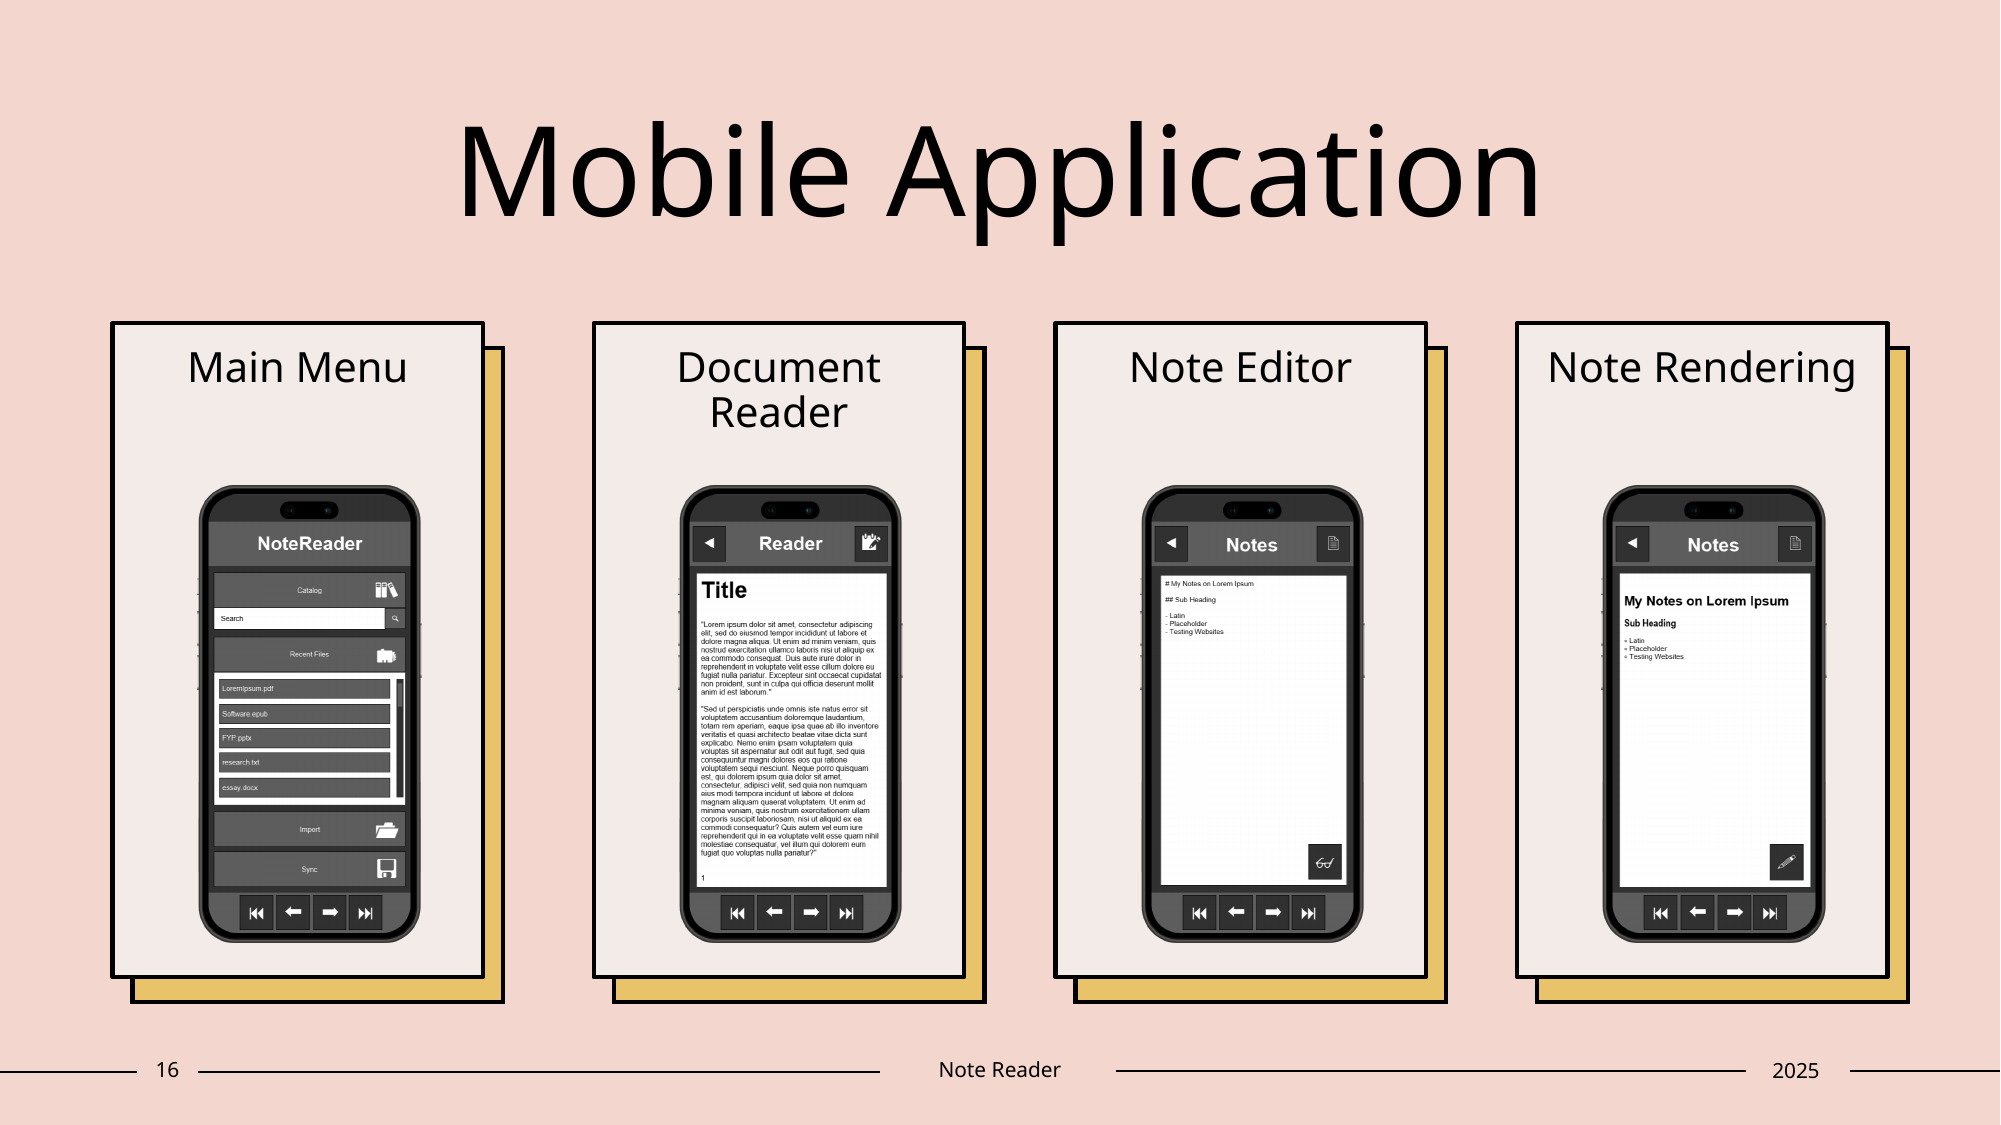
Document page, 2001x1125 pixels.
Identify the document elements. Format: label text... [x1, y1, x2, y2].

list Main Menu [110, 321, 485, 979]
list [1601, 485, 1827, 943]
slide_number 16 [137, 1050, 198, 1091]
slide_number 2025 [1743, 1050, 1849, 1091]
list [197, 485, 422, 943]
footer Note Reader [879, 1050, 1120, 1091]
list Note Editor [1053, 321, 1428, 979]
list Document Reader [592, 321, 966, 979]
list Note Rendering [1515, 321, 1890, 979]
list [1140, 485, 1365, 943]
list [678, 485, 903, 943]
title Mobile Application [187, 83, 1813, 251]
